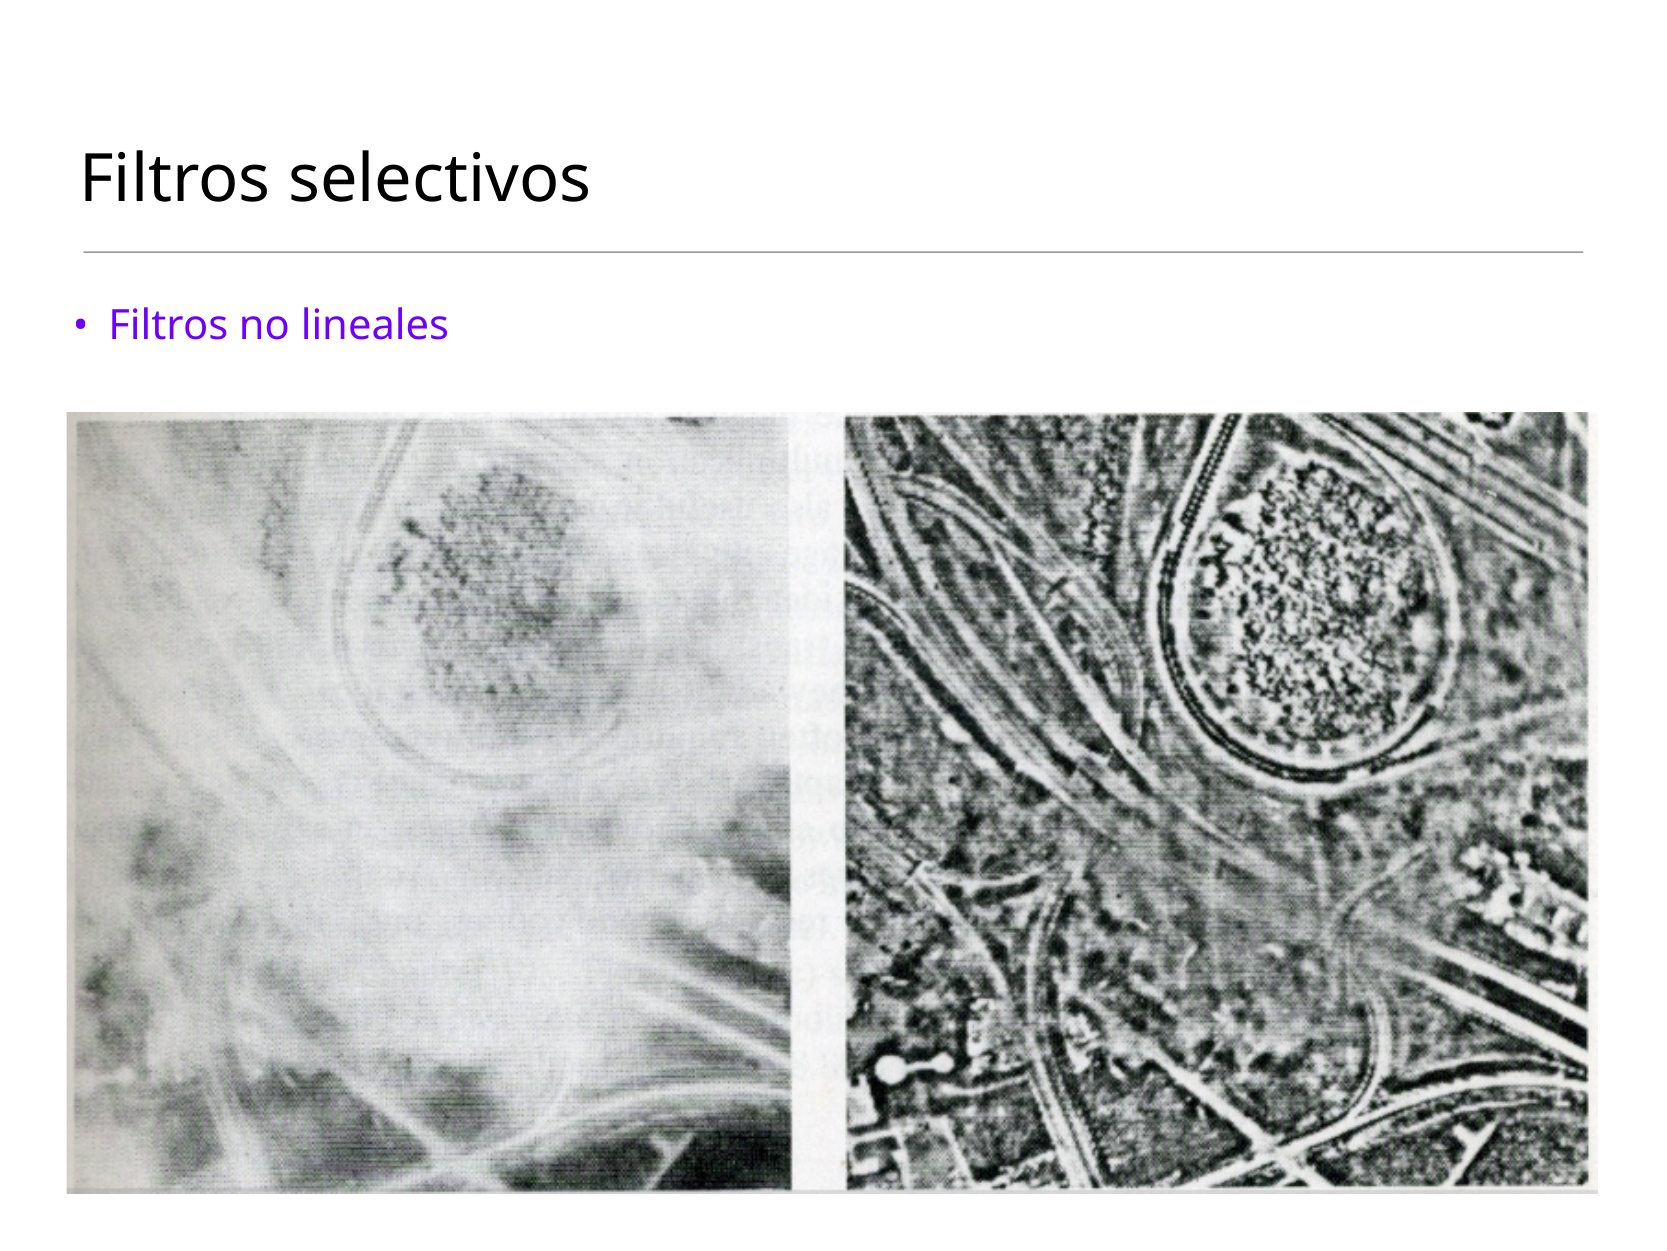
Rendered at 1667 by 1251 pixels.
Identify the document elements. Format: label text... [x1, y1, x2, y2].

text_box Filtros no lineales [72, 297, 1594, 410]
picture [66, 412, 1599, 1194]
title Filtros selectivos [72, 41, 1595, 222]
